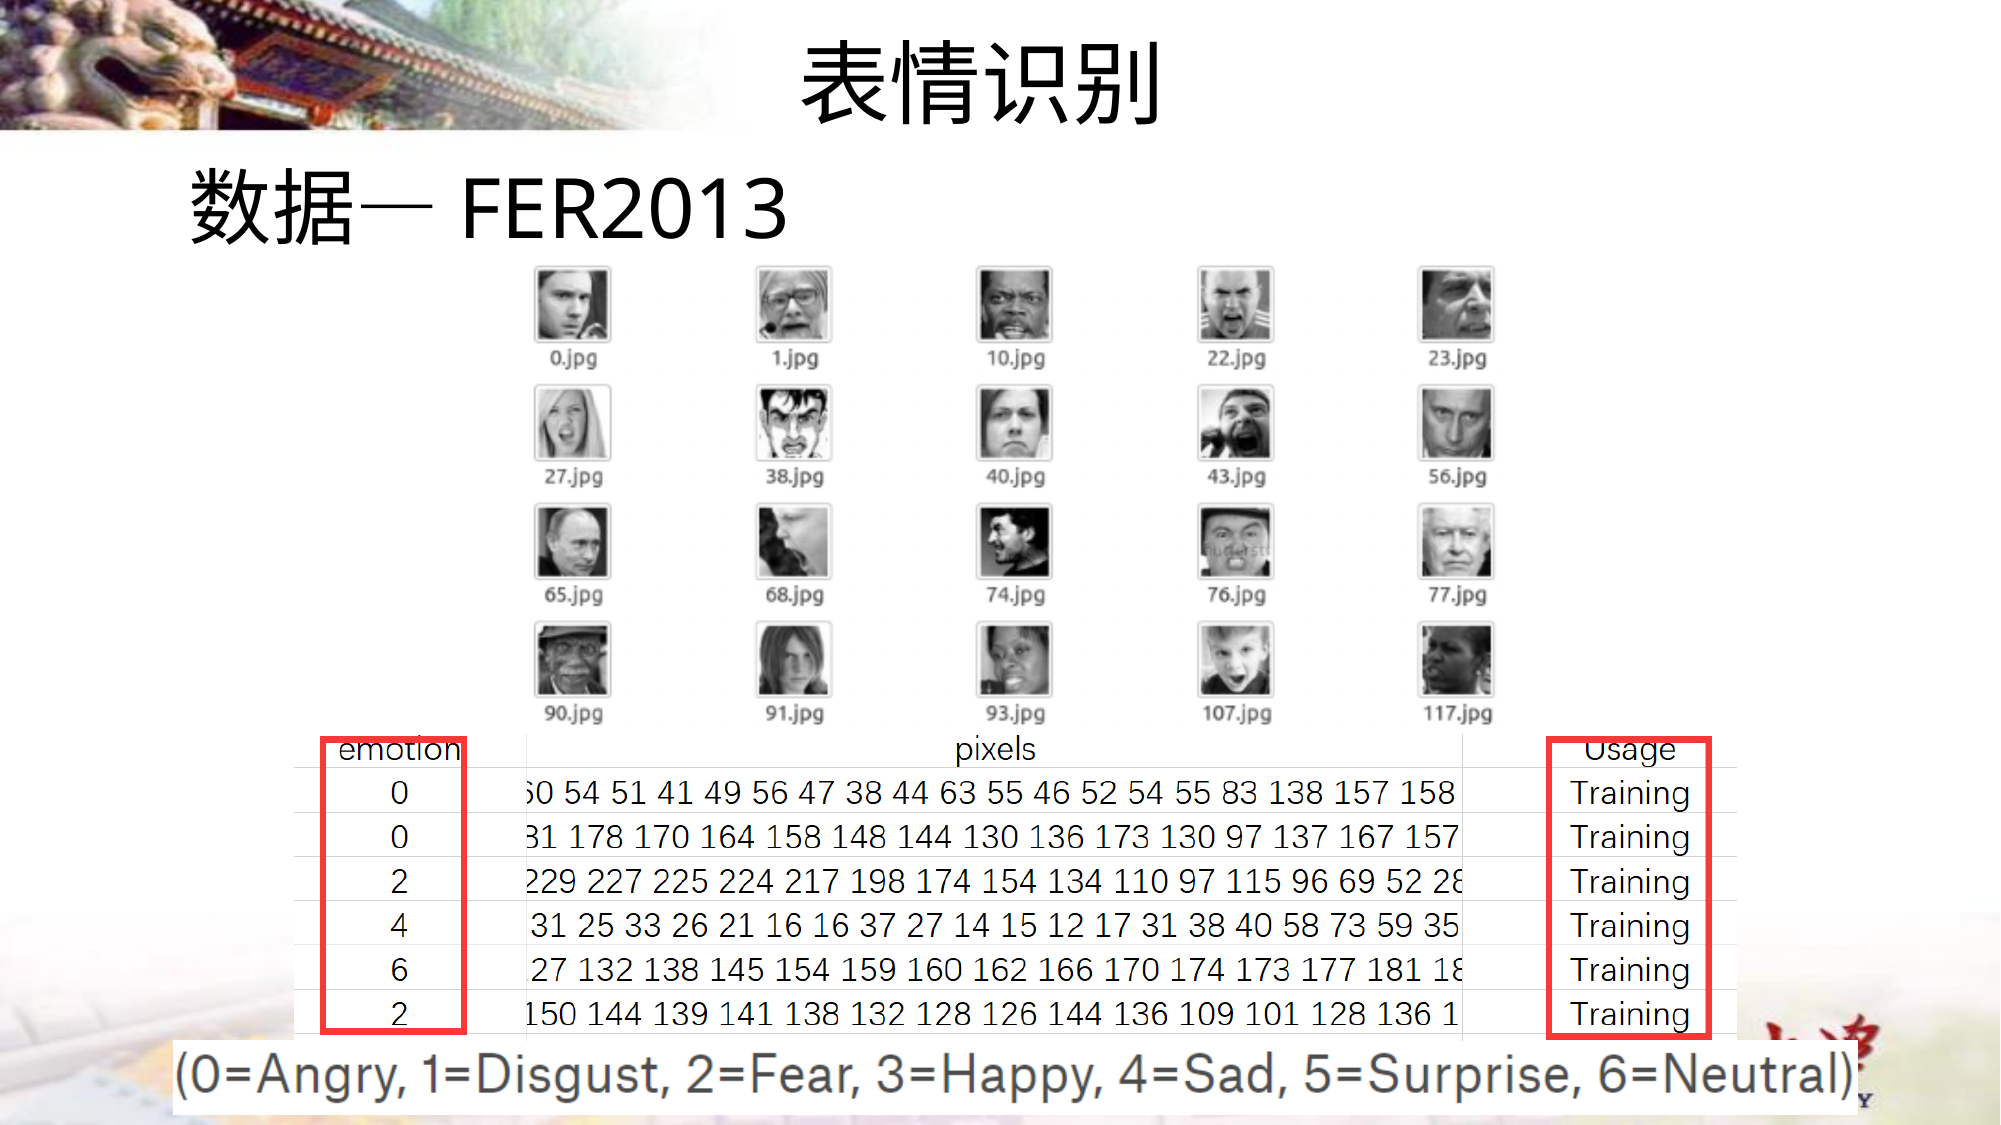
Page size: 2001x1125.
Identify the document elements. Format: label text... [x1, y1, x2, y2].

text_box 数据—FER2013 [174, 148, 805, 263]
title 表情识别 [81, 18, 1882, 207]
picture [0, 0, 2001, 1125]
